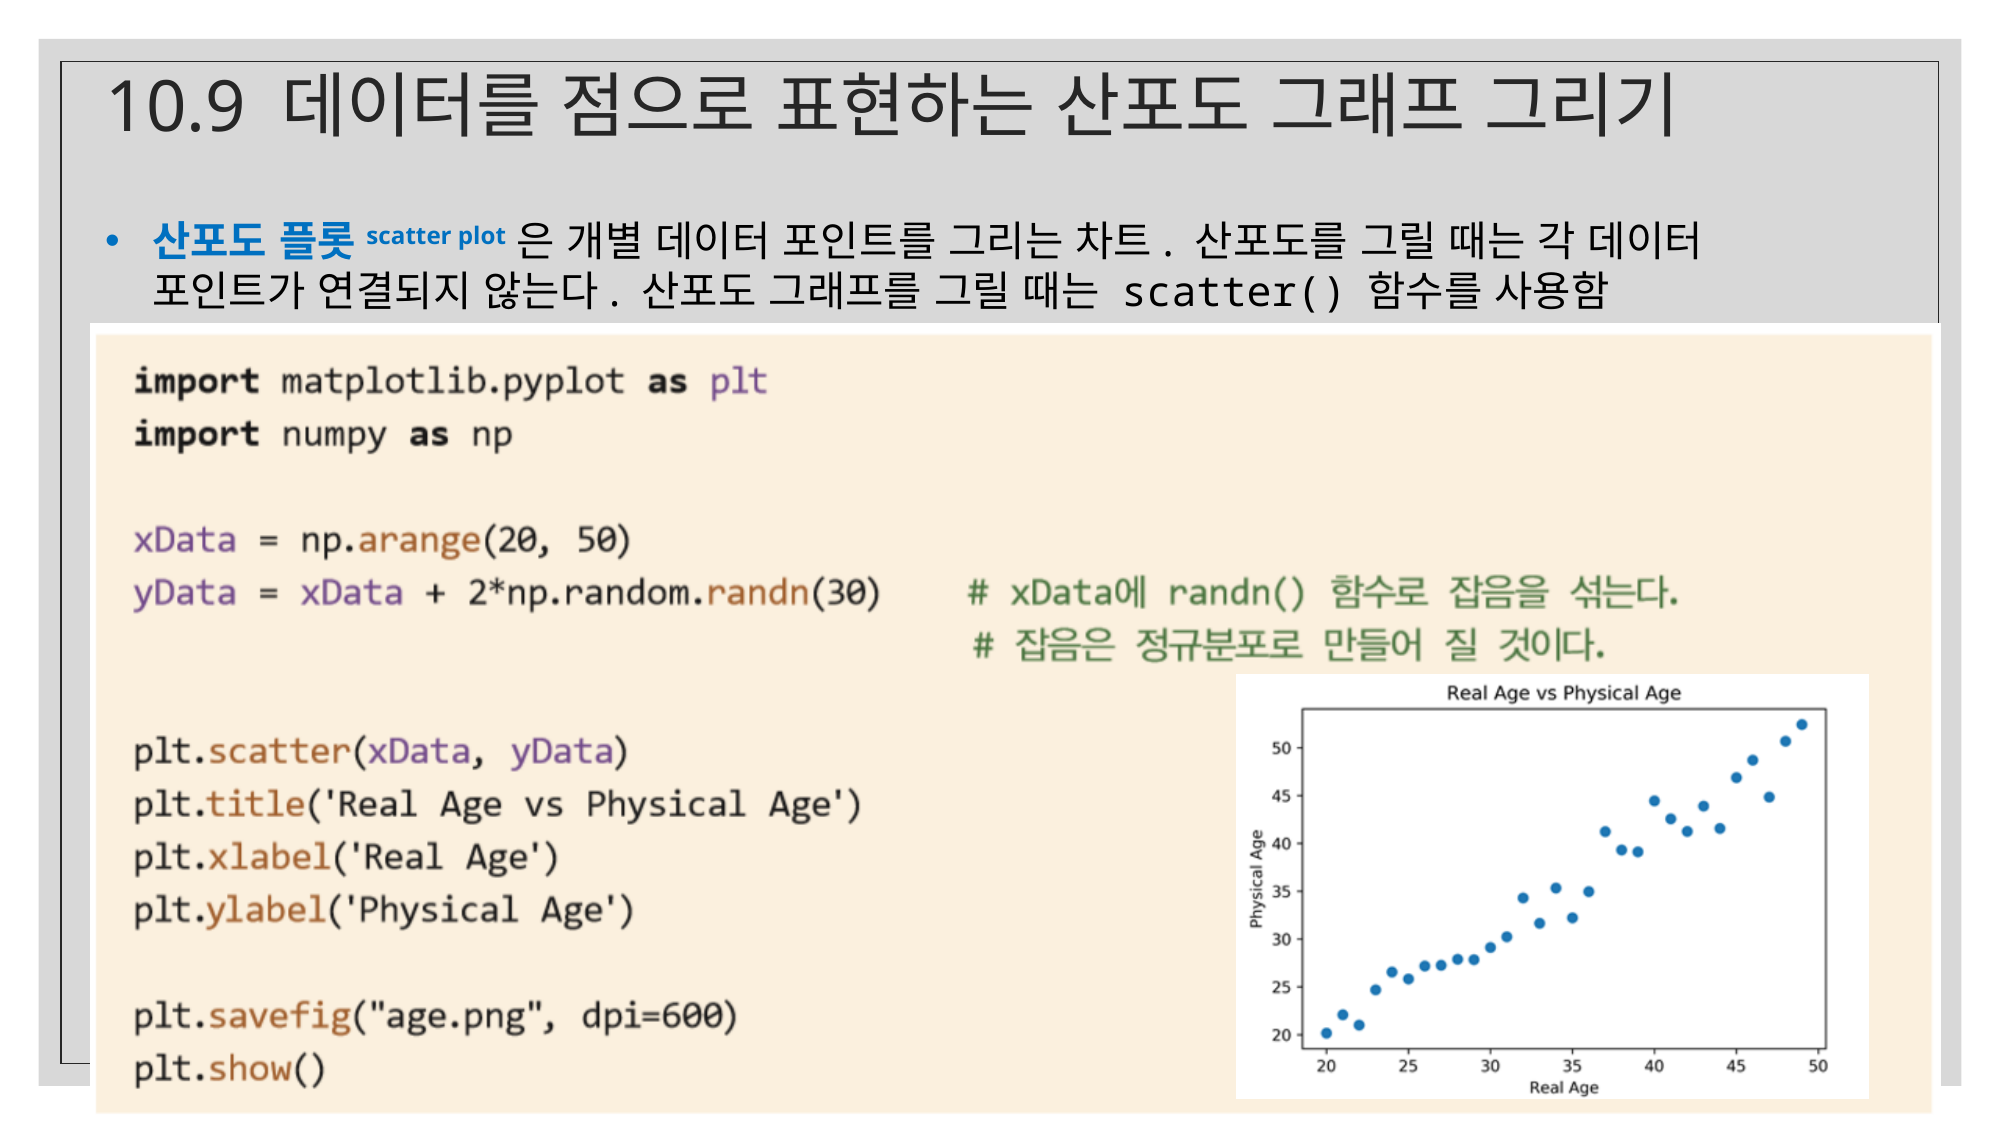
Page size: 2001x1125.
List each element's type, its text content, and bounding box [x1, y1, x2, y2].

text_box [1905, 35, 2000, 143]
text_box 산포도 플롯scatter plot은 개별 데이터 포인트를 그리는 차트. 산포도를 그릴 때는 각 데이터 포인트가 연결되지 않는다. 산포도 그래프를 그릴 때는 scatter() 함수를 사용함 [90, 207, 1856, 321]
title 10.9 데이터를 점으로 표현하는 산포도 그래프 그리기 [90, 35, 1905, 181]
picture [90, 323, 1941, 1125]
